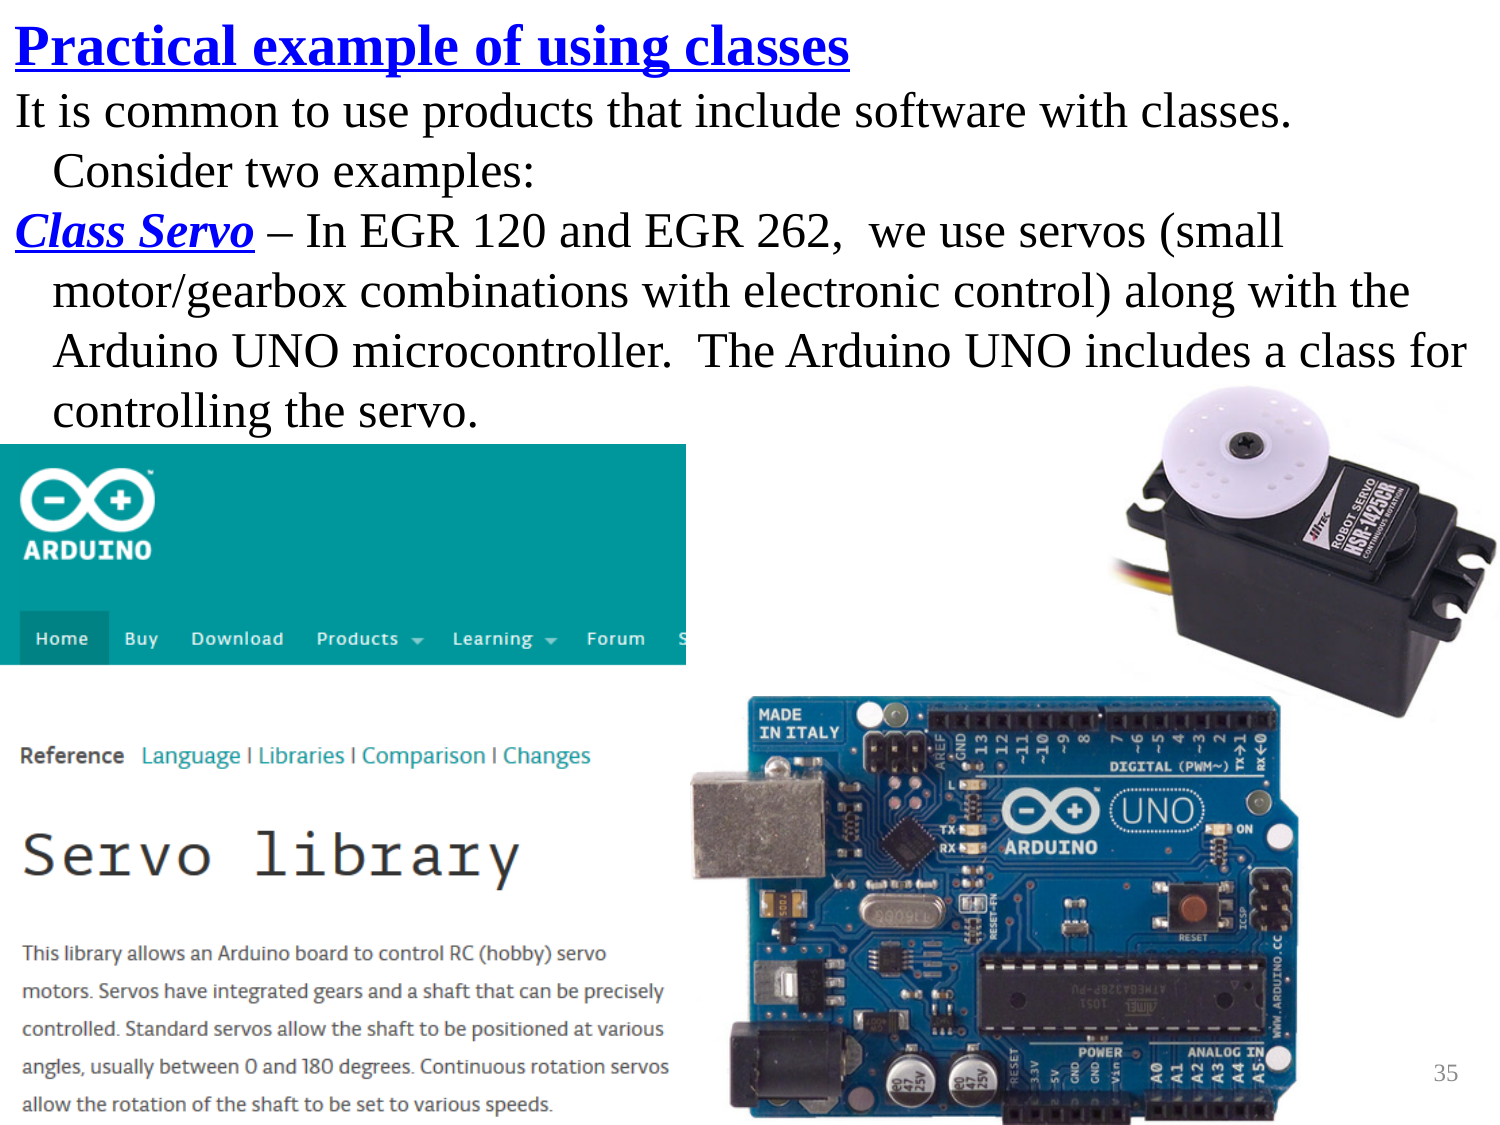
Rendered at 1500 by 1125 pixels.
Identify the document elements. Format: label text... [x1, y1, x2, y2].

picture [690, 384, 1500, 1125]
text_box Practical example of using classes It is common to use products that include software with classes. Consider two examples: Class Servo – In EGR 120 and EGR 262, we use servos (small motor/gearbox combinations with electronic control) along with the Arduino UNO microcontroller. The Arduino UNO includes a class for controlling the servo. [0, 0, 1500, 445]
text_box 35 [1307, 1052, 1474, 1092]
picture [0, 444, 687, 1125]
